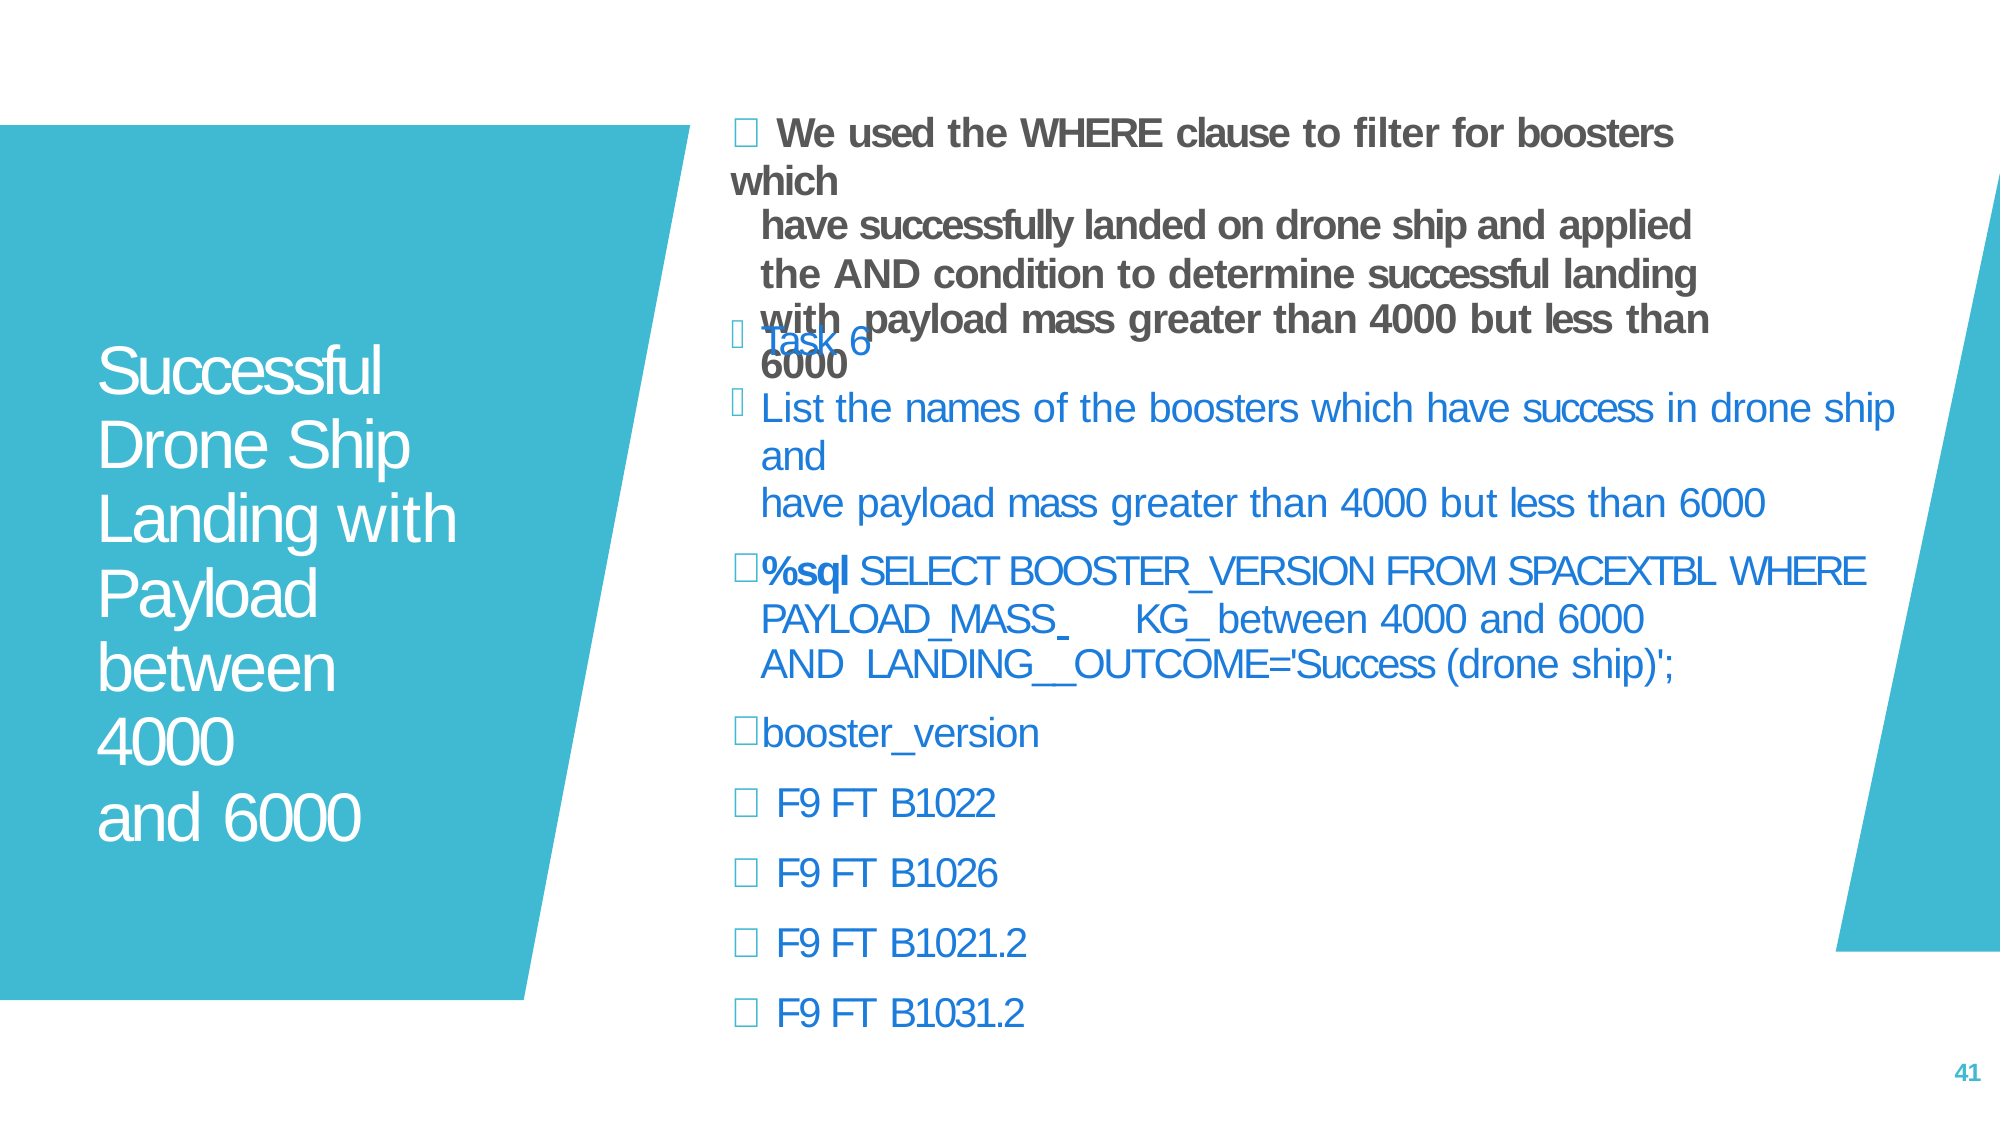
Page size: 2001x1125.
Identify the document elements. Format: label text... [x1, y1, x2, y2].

text_box  We used the WHERE clause to filter for boosters which have successfully landed on drone ship and applied the AND condition to determine successful landing with payload mass greater than 4000 but less than 6000 [728, 106, 1761, 291]
text_box Successful Drone Ship Landing with Payload between 4000 and 6000 [93, 325, 488, 855]
text_box Task 6 List the names of the boosters which have success in drone ship and have payload mass greater than 4000 but less than 6000 %sql SELECT BOOSTER_VERSION FROM SPACEXTBL WHERE PAYLOAD_MASS KG_ between 4000 and 6000 AND LANDING__OUTCOME='Success (drone ship)'; booster_version  F9 FT B1022  F9 FT B1026  F9 FT B1021.2  F9 FT B1031.2 [728, 291, 1923, 1037]
text_box [1835, 173, 2000, 952]
slide_number 41 [1948, 1060, 1988, 1125]
text_box [0, 125, 691, 1001]
